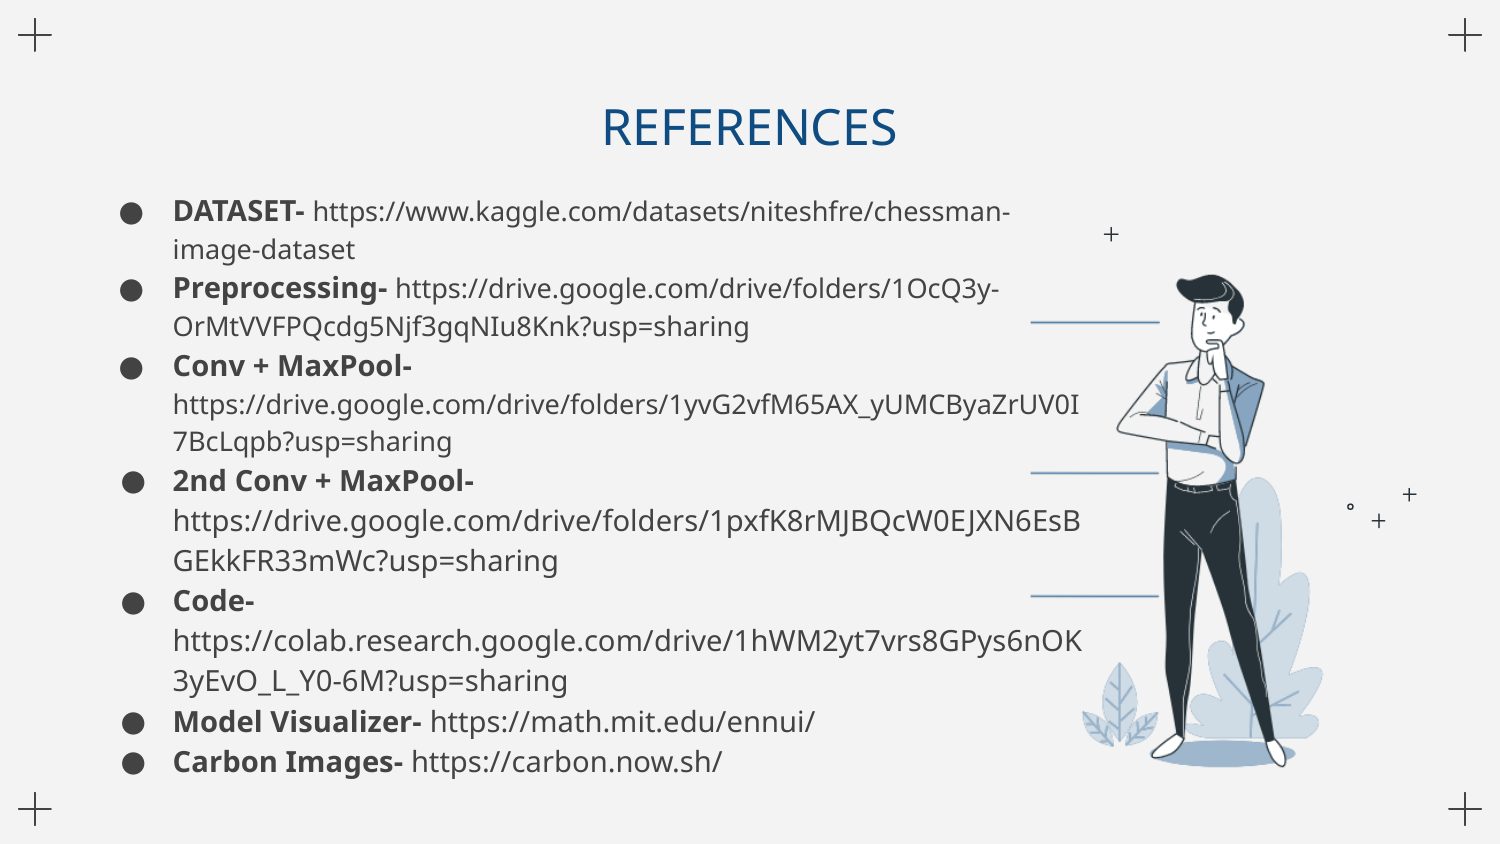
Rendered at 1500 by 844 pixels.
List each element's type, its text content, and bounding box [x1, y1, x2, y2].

title REFERENCES [231, 80, 1269, 160]
picture [1030, 148, 1428, 798]
text_box DATASET- https://www.kaggle.com/datasets/niteshfre/chessman-image-dataset Preprocessing- https://drive.google.com/drive/folders/1OcQ3y-OrMtVVFPQcdg5Njf3gqNIu8Knk?usp=sharing Conv + MaxPool- https://drive.google.com/drive/folders/1yvG2vfM65AX_yUMCByaZrUV0I7BcLqpb?usp=sharing 2nd Conv + MaxPool- https://drive.google.com/drive/folders/1pxfK8rMJBQcW0EJXN6EsBGEkkFR33mWc?usp=sharing Code- https://colab.research.google.com/drive/1hWM2yt7vrs8GPys6nOK3yEvO_L_Y0-6M?usp=sharing Model Visualizer- https://math.mit.edu/ennui/ Carbon Images- https://carbon.now.sh/ [82, 160, 1025, 775]
